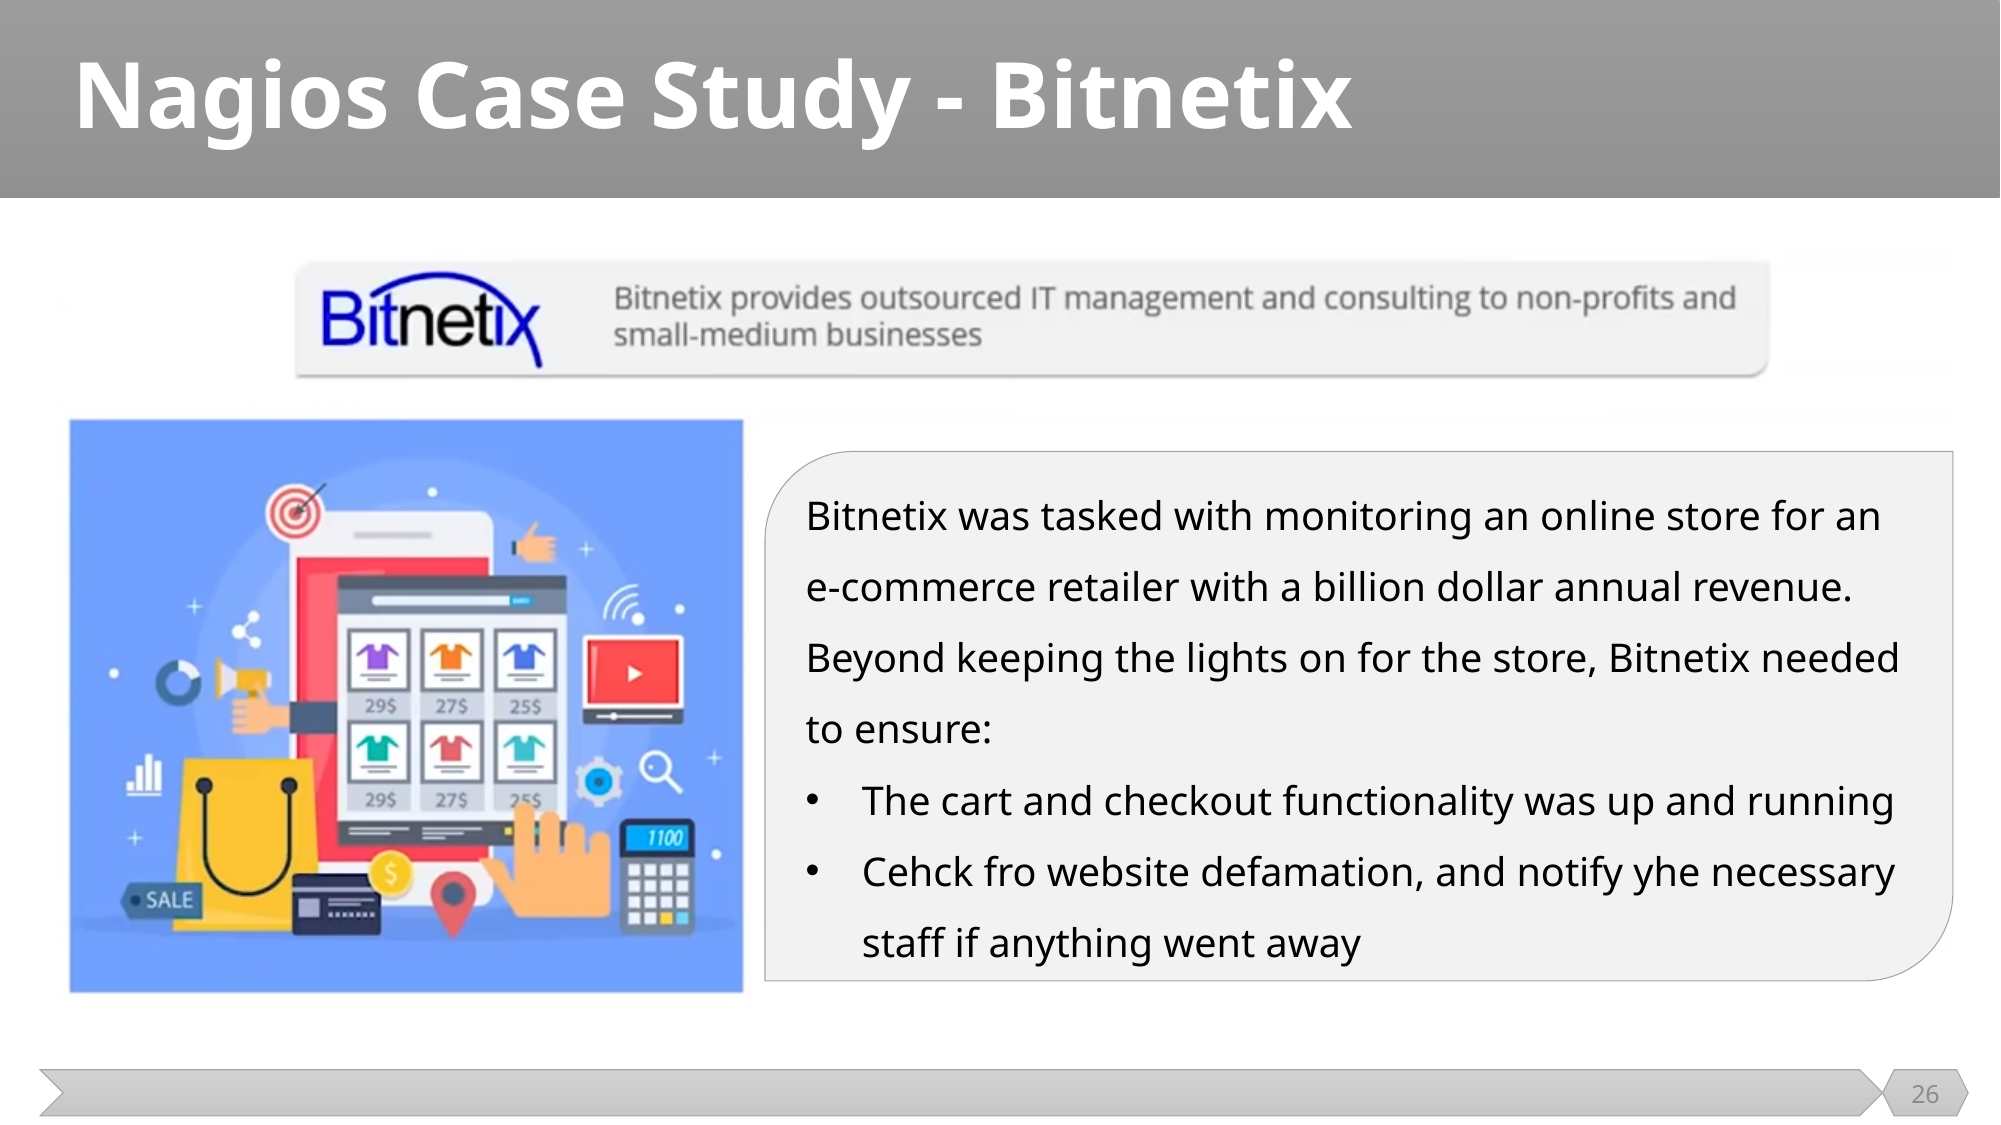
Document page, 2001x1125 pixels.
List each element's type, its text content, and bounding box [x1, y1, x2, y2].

title Nagios Case Study - Bitnetix [56, 0, 1969, 199]
picture [56, 230, 1953, 1020]
slide_number 26 [1882, 1065, 1969, 1125]
